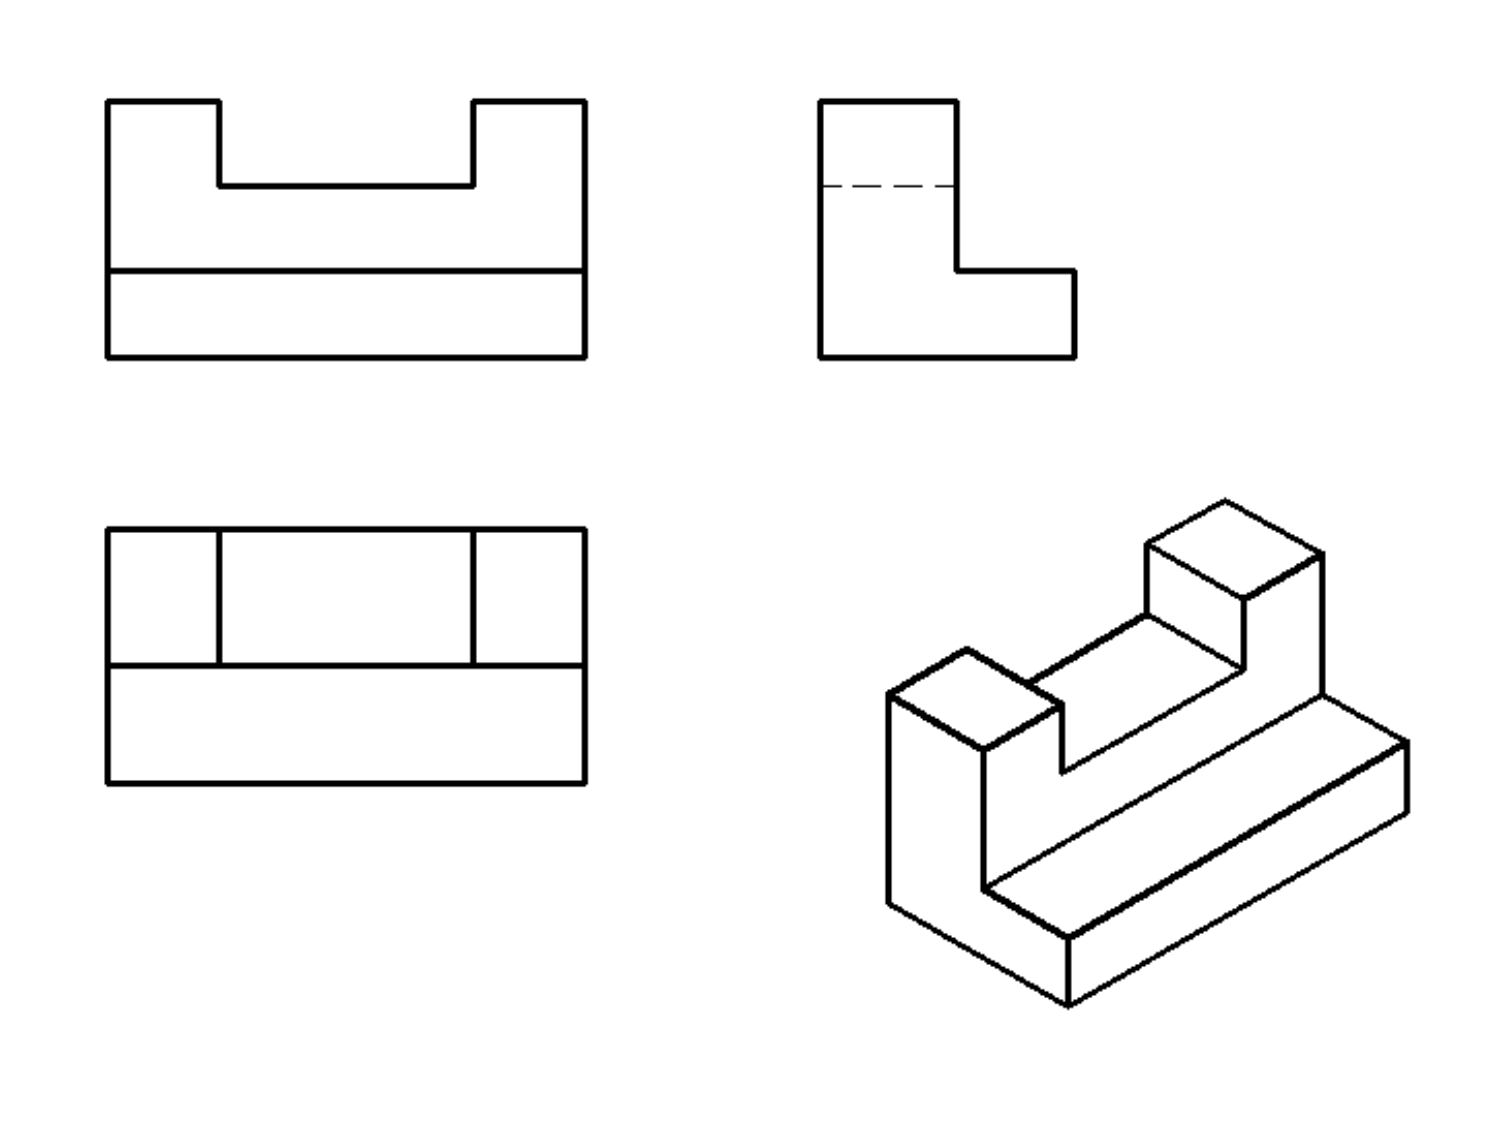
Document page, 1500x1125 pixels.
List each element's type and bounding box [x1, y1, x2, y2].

picture [70, 70, 1424, 1027]
